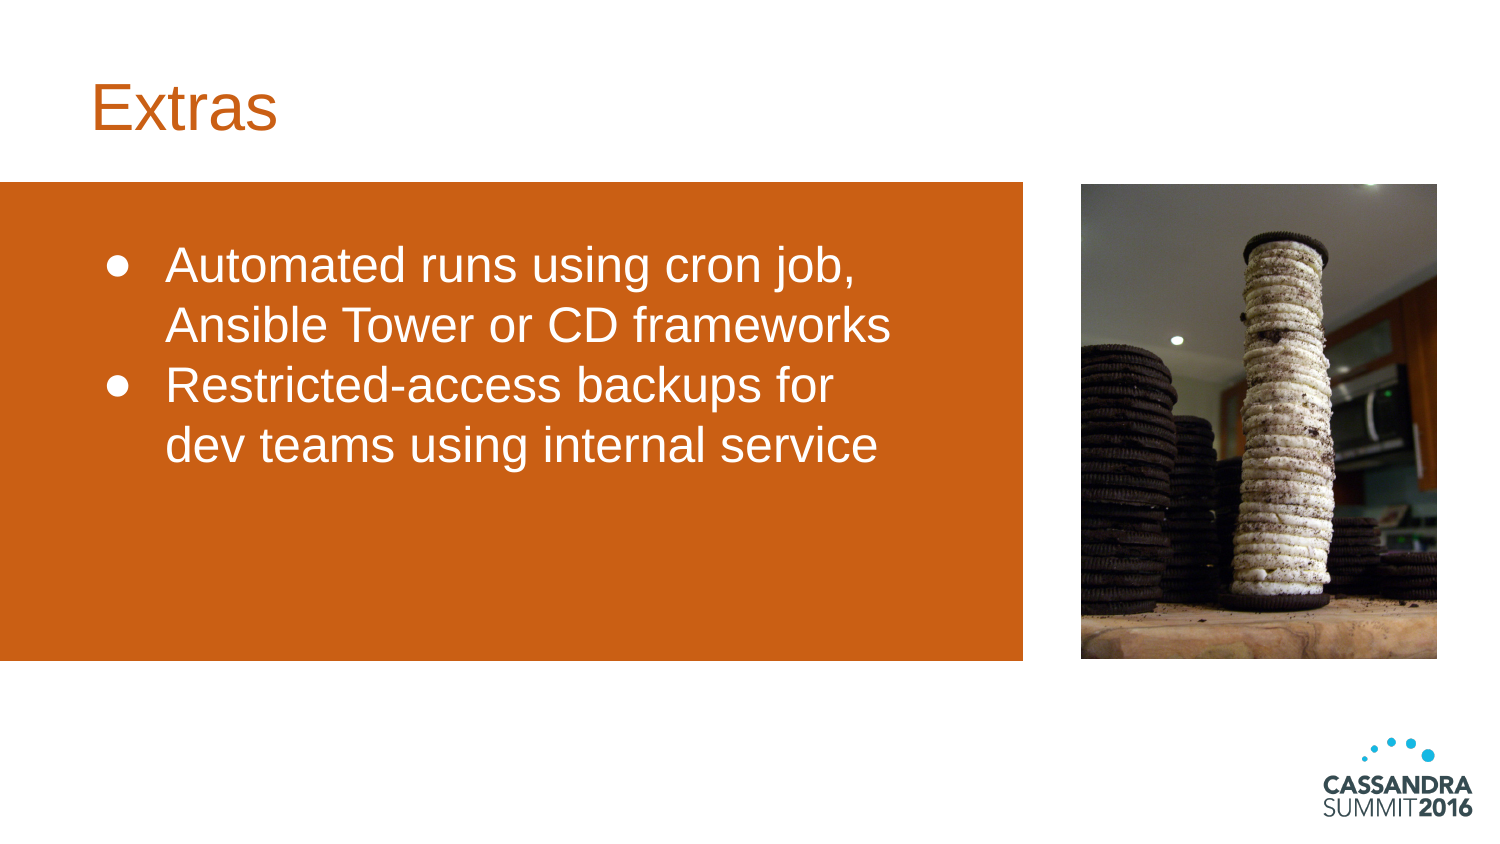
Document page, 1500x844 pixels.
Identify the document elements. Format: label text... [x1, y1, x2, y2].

title Extras [75, 33, 1425, 175]
list Automated runs using cron job, Ansible Tower or CD frameworks Restricted-access backups for dev teams using internal service [75, 217, 939, 623]
picture [1081, 184, 1437, 660]
picture [1320, 734, 1475, 819]
